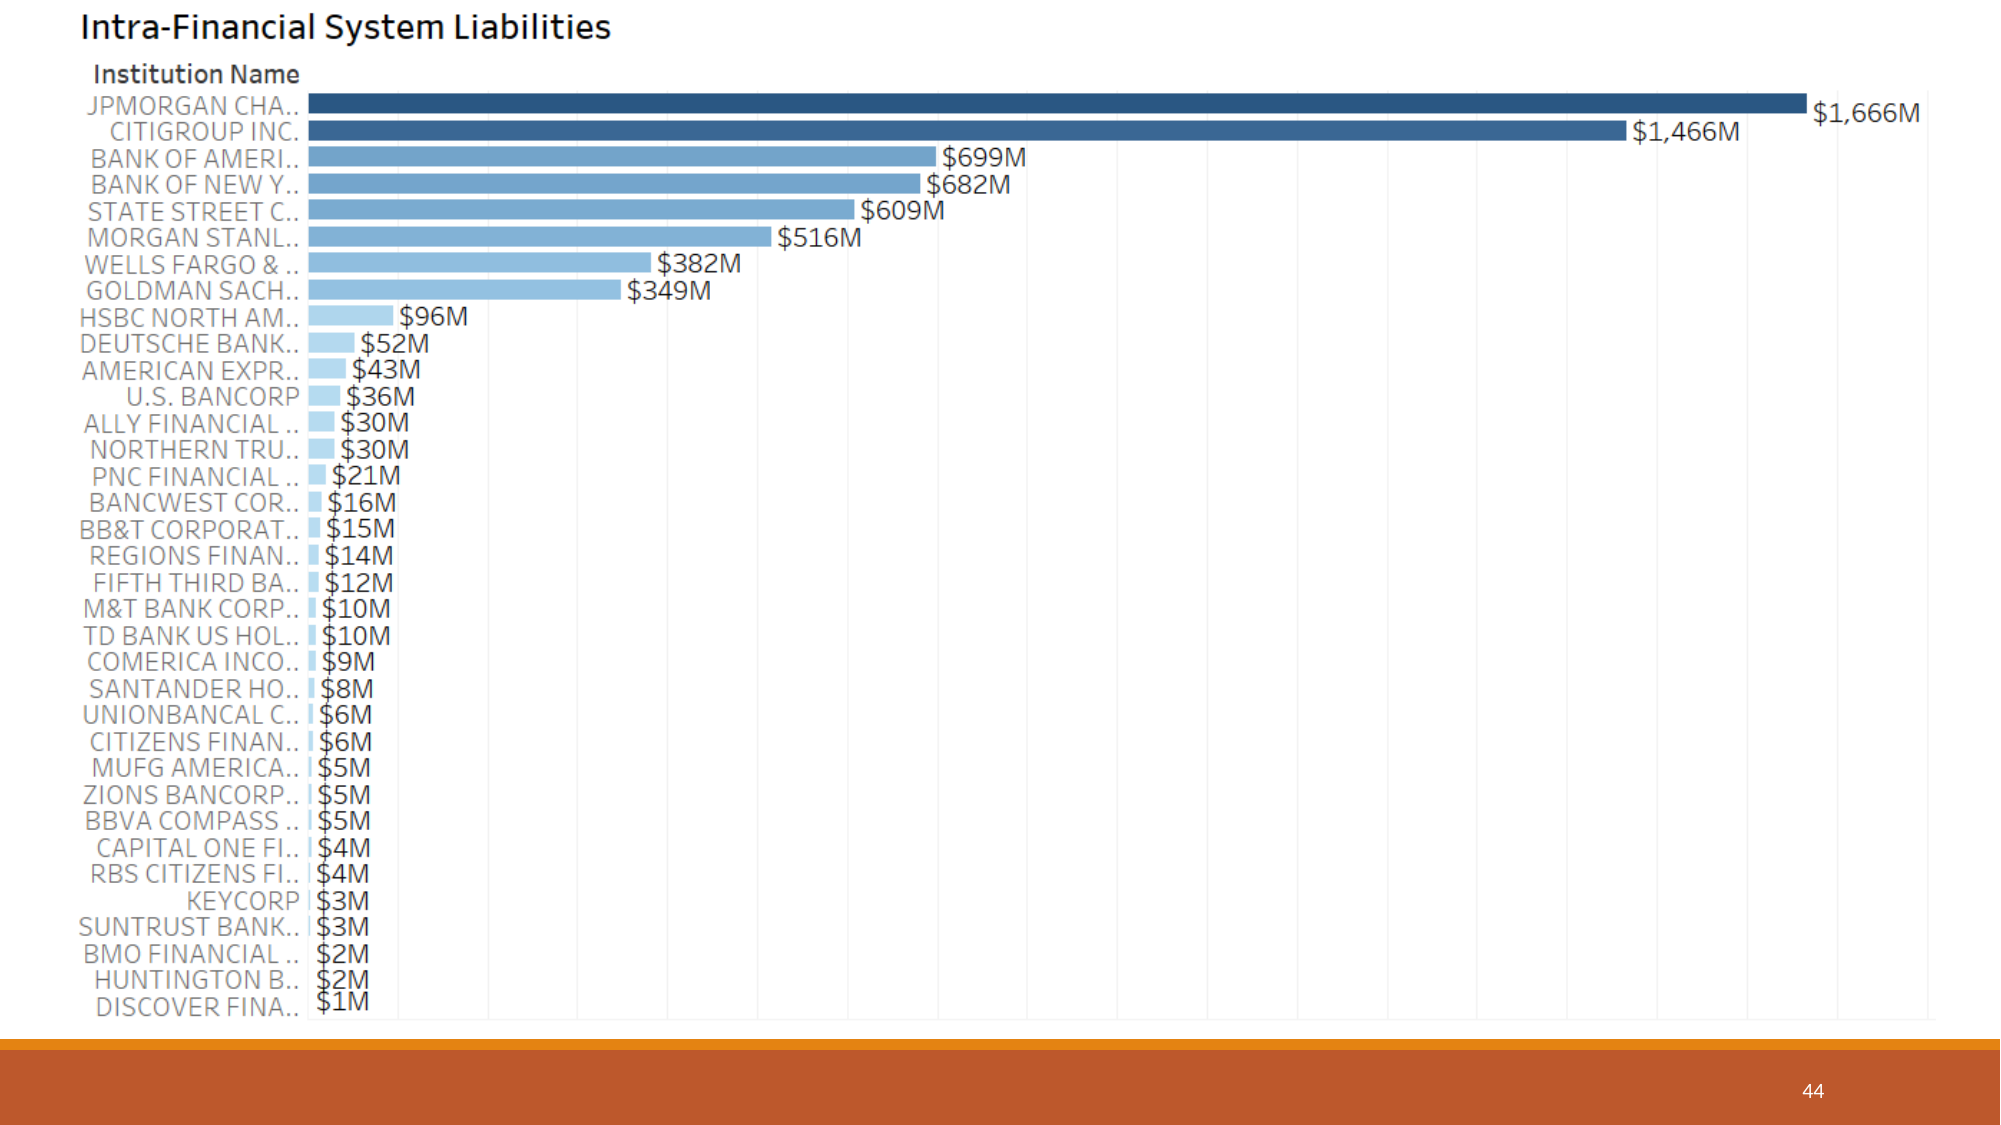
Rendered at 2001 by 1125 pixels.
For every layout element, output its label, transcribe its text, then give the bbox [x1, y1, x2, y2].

slide_number 44 [1624, 1059, 1840, 1120]
picture [74, 0, 1936, 1033]
